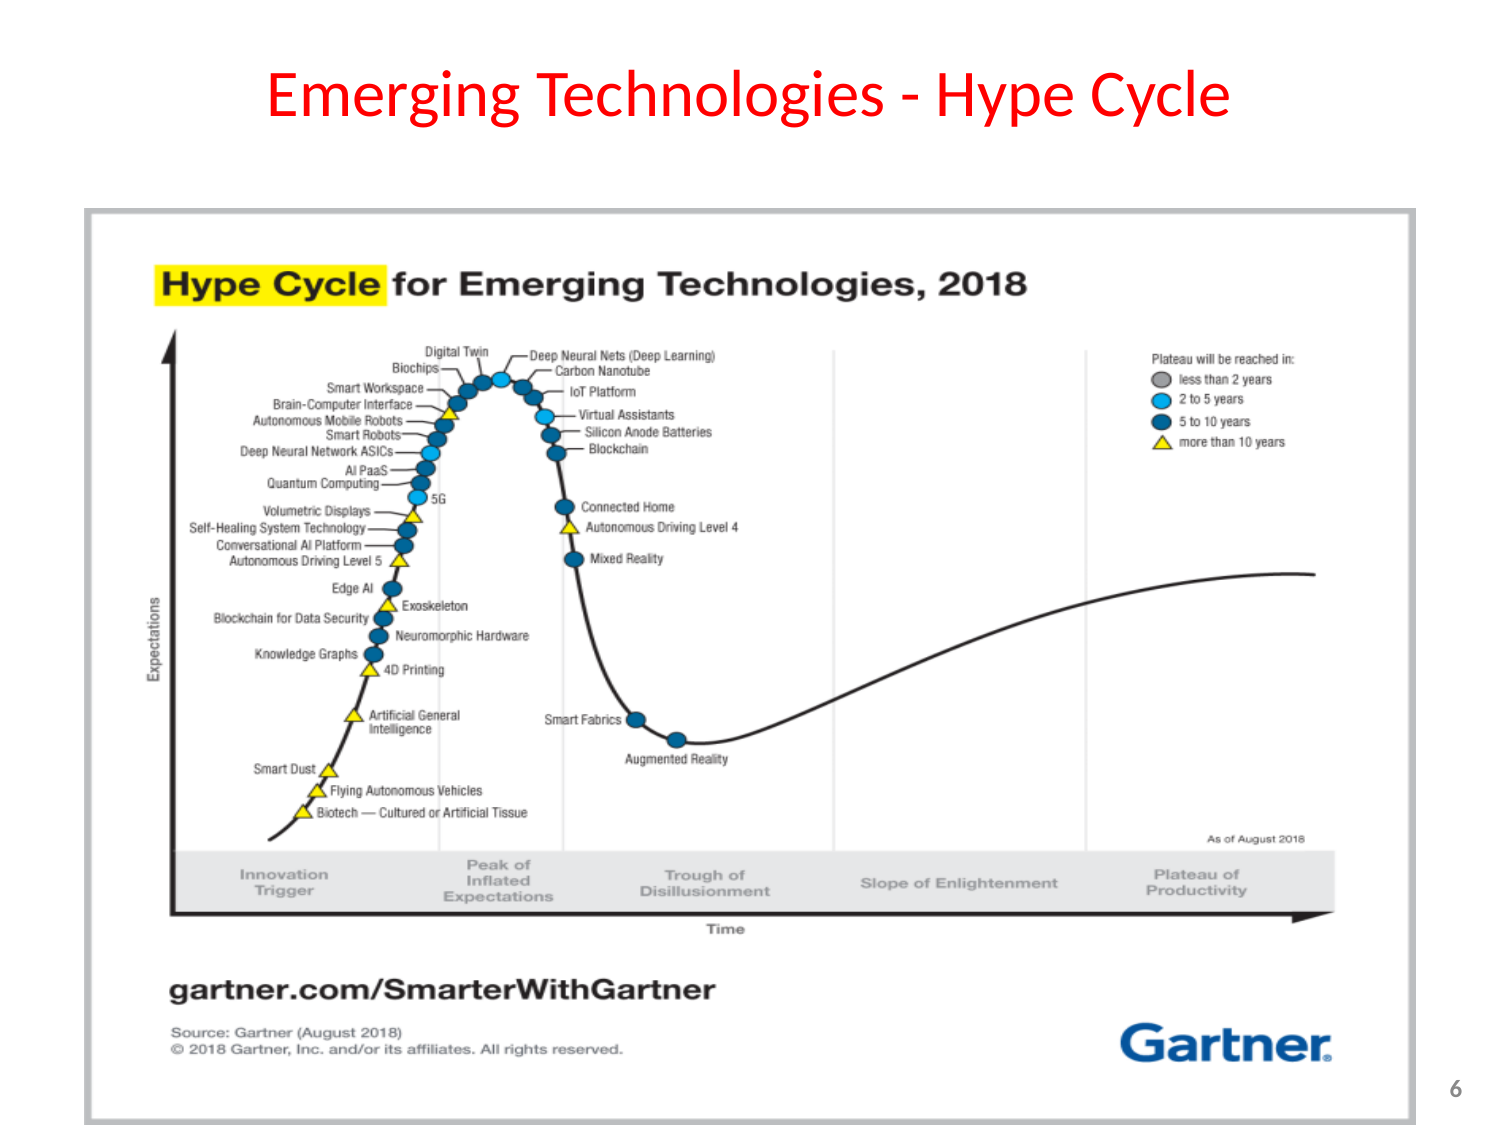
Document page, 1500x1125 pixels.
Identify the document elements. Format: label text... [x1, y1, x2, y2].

picture [84, 207, 1416, 1125]
title Emerging Technologies - Hype Cycle [59, 31, 1441, 149]
